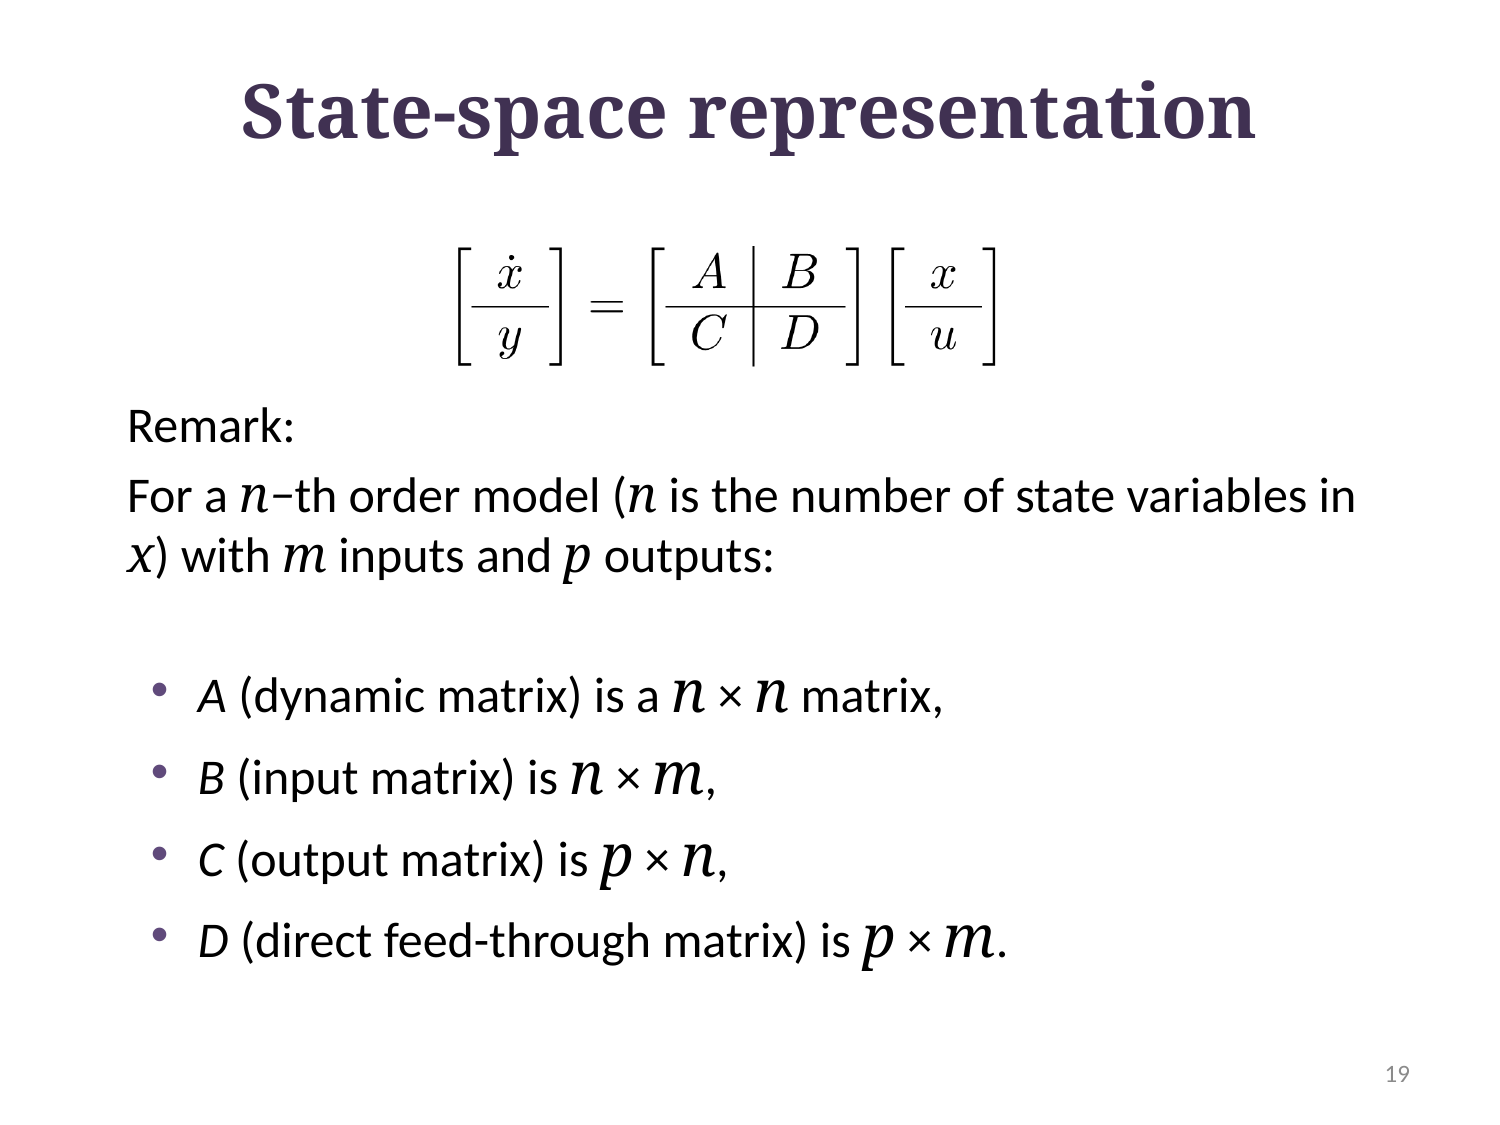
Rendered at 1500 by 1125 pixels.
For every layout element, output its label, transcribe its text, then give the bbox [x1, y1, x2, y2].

list Remark: For a n−th order model (n is the number of state variables in x) with m inputs and p outputs: A (dynamic matrix) is a n × n matrix, B (input matrix) is n × m, C (output matrix) is p × n, D (direct feed-through matrix) is p × m. [112, 385, 1412, 1059]
text_box State-space representation [74, 45, 1425, 173]
picture [442, 231, 1007, 386]
slide_number 19 [1074, 1042, 1425, 1103]
